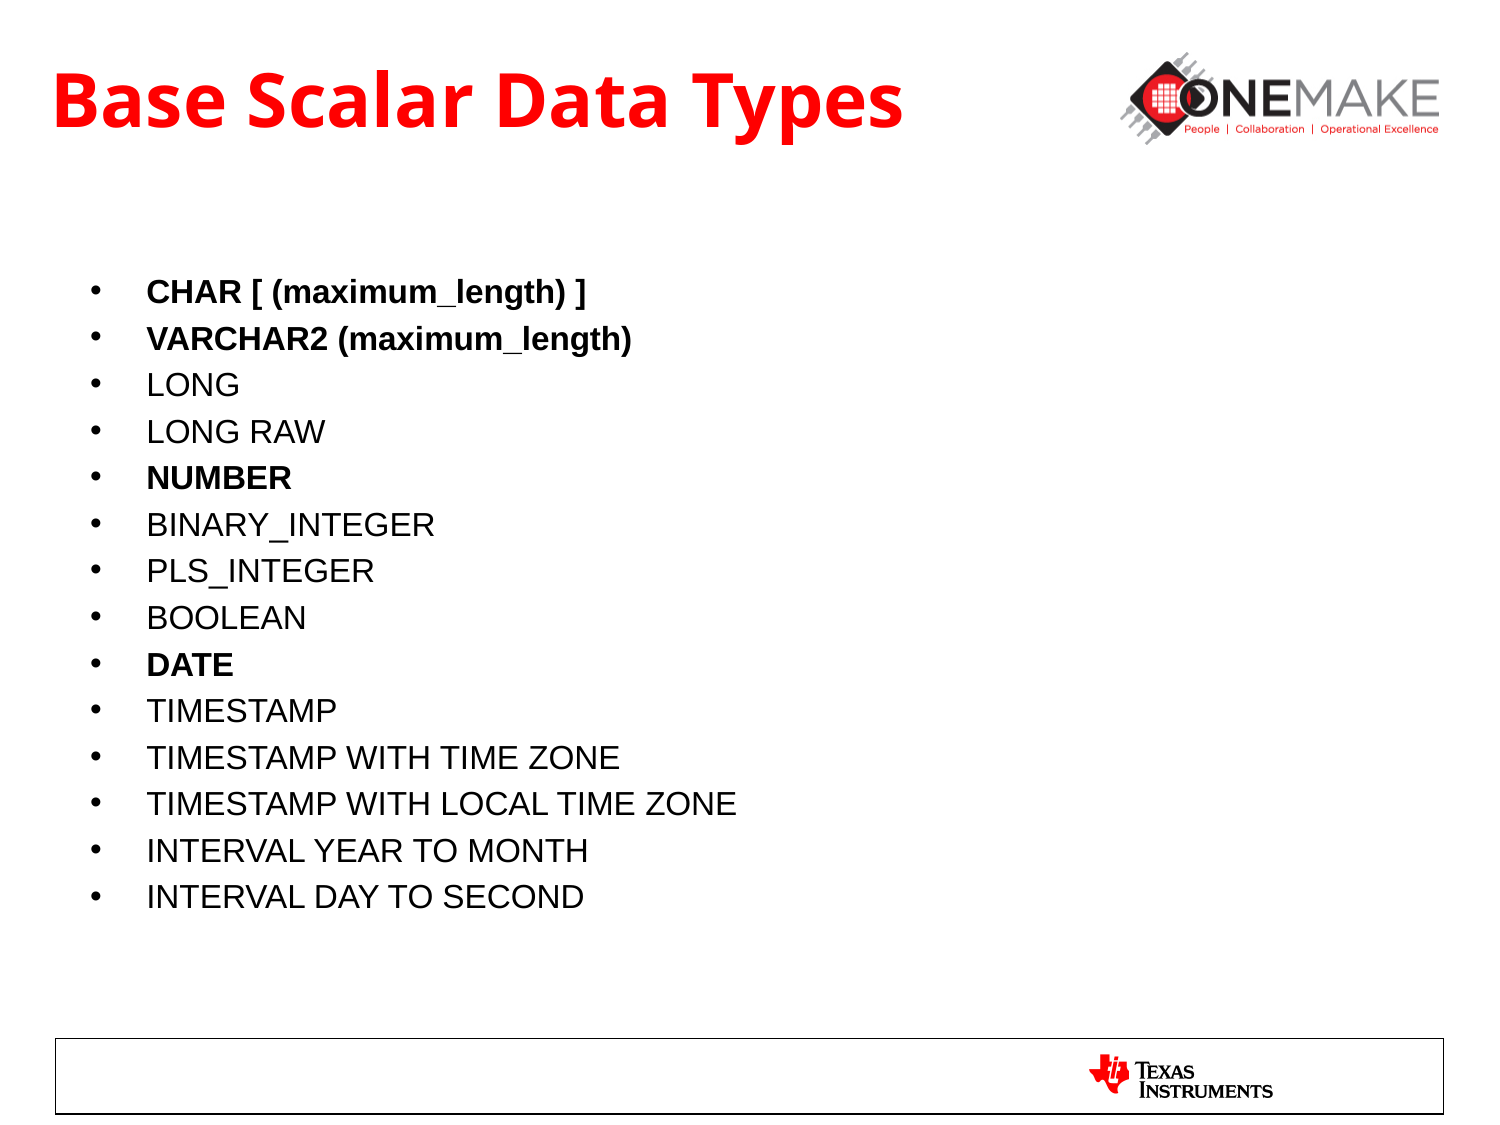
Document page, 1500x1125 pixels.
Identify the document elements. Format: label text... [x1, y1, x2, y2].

title Base Scalar Data Types [35, 45, 1102, 233]
picture [1120, 52, 1439, 145]
picture [1087, 1052, 1274, 1099]
list CHAR [ (maximum_length) ] VARCHAR2 (maximum_length) LONG LONG RAW NUMBER BINARY_INTEGER PLS_INTEGER BOOLEAN DATE TIMESTAMP TIMESTAMP WITH TIME ZONE TIMESTAMP WITH LOCAL TIME ZONE INTERVAL YEAR TO MONTH INTERVAL DAY TO SECOND [75, 262, 1423, 980]
